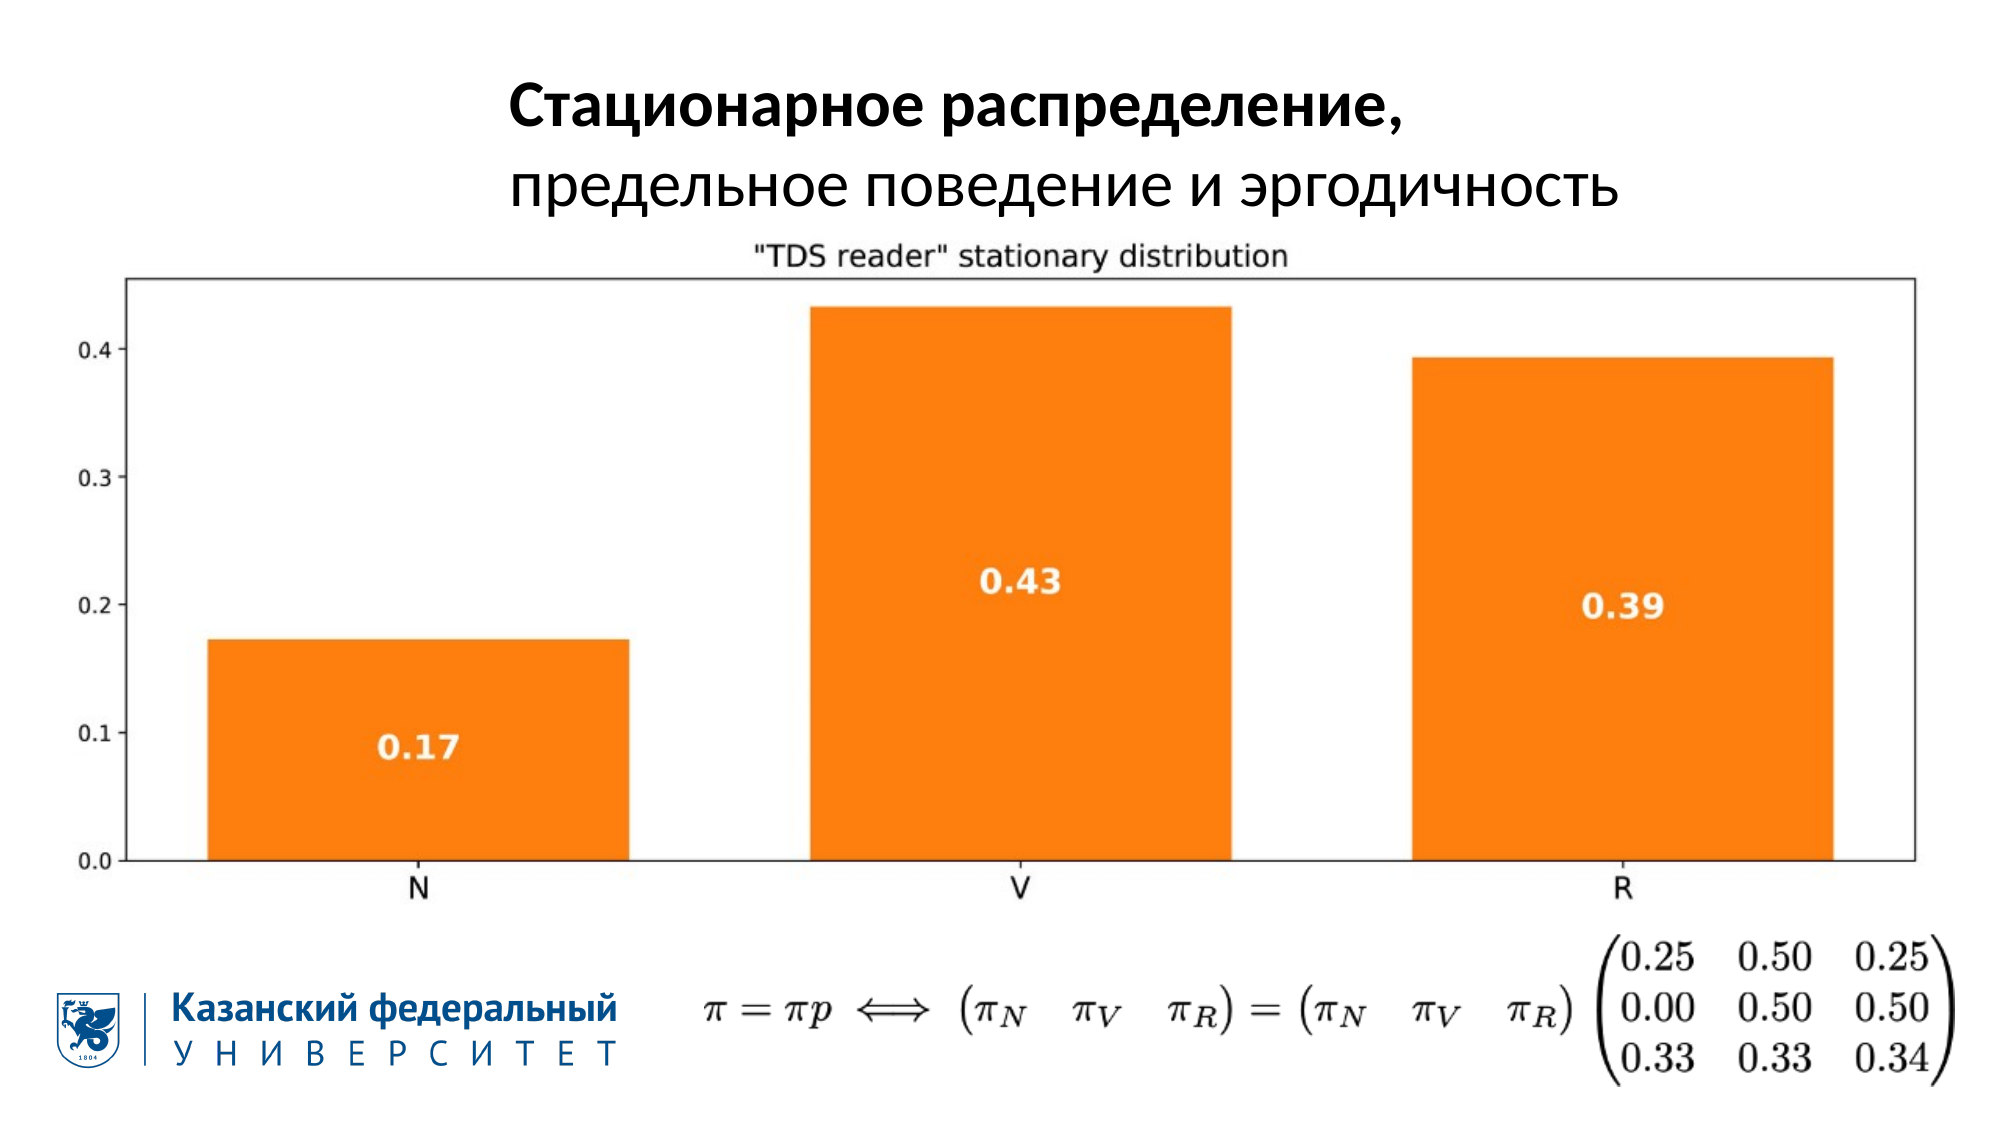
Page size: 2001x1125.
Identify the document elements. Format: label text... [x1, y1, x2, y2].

picture [45, 984, 627, 1076]
picture [704, 933, 1955, 1088]
text_box Стационарное распределение, предельное поведение и эргодичность [494, 52, 1636, 227]
picture [62, 228, 1938, 920]
